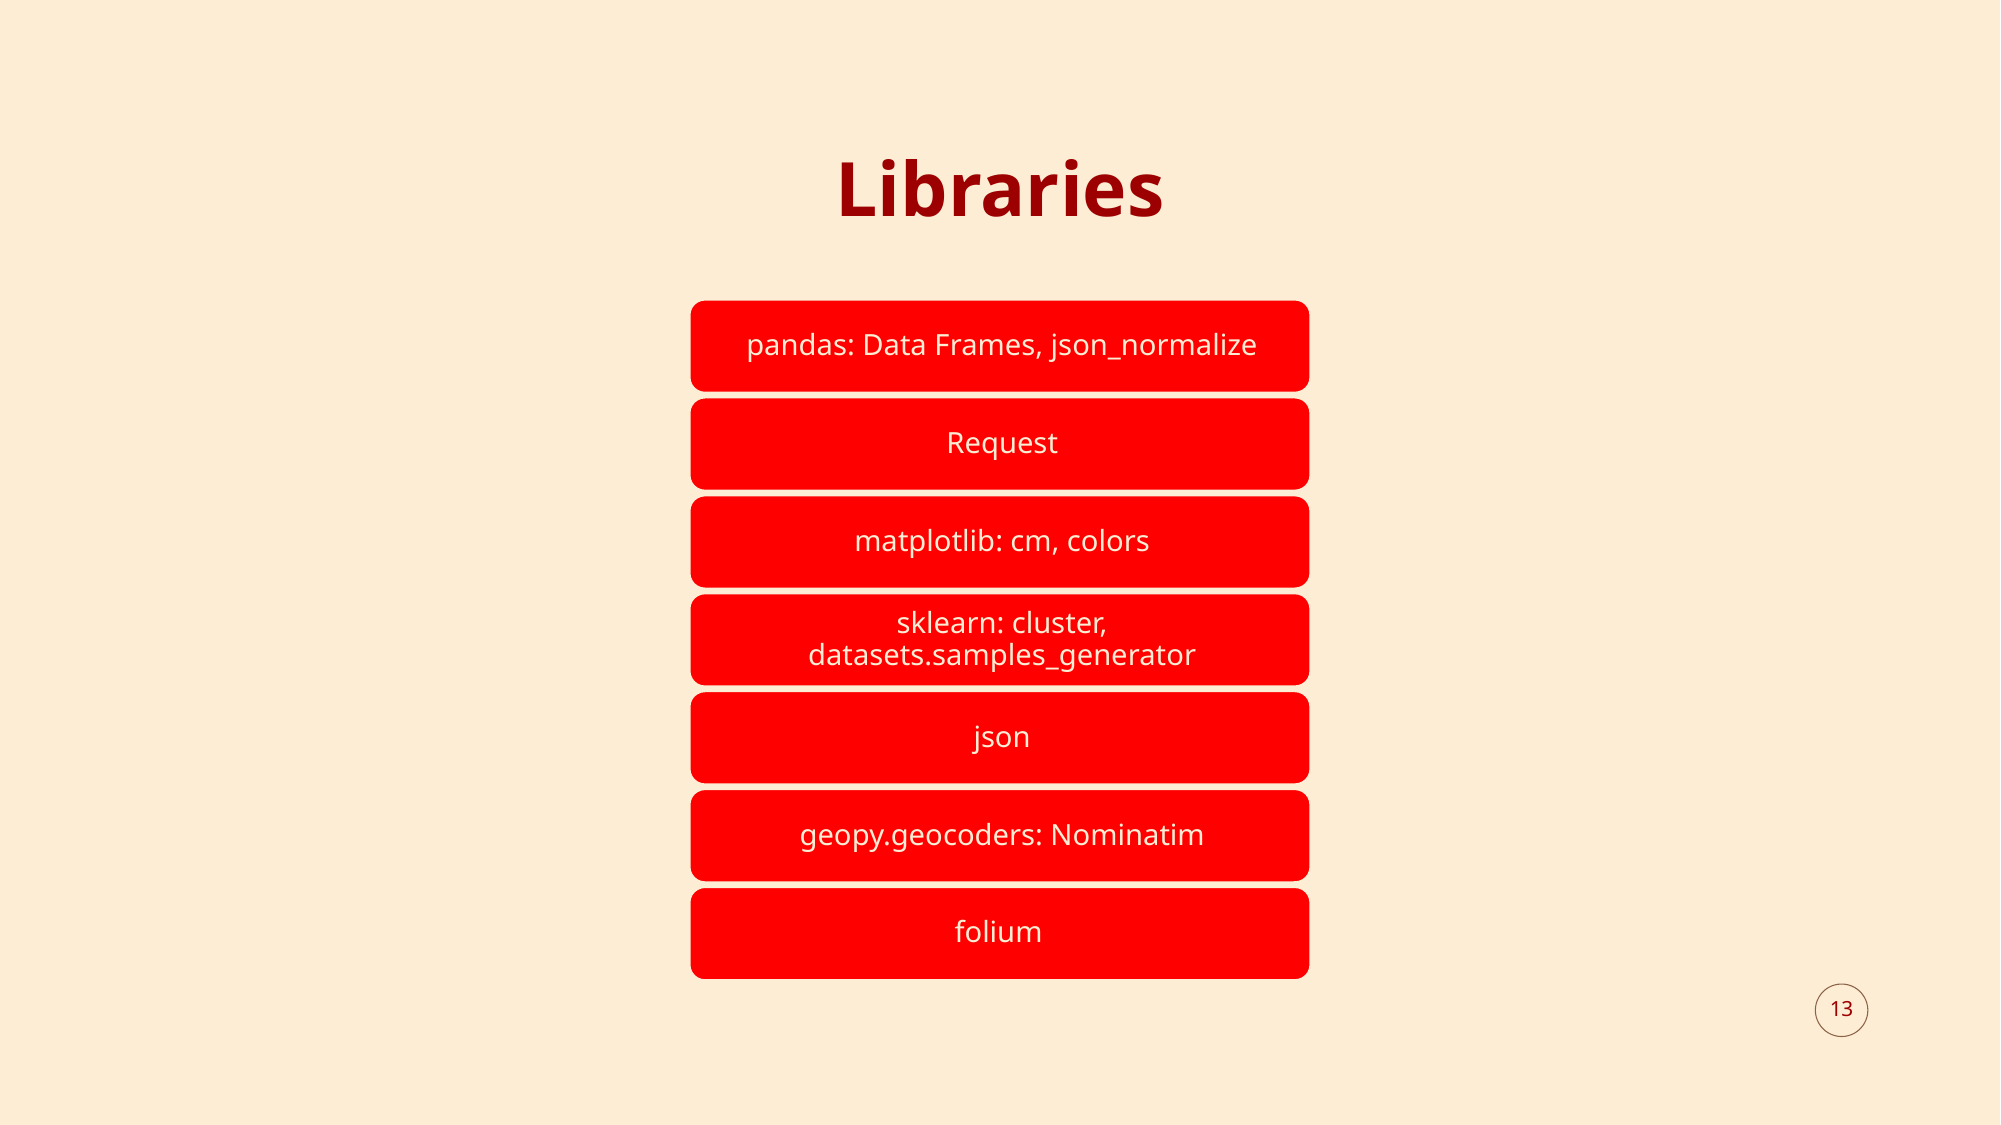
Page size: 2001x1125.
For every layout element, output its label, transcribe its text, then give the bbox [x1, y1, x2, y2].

slide_number 13 [1811, 980, 1872, 1041]
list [137, 299, 1863, 981]
title Libraries [137, 124, 1863, 240]
